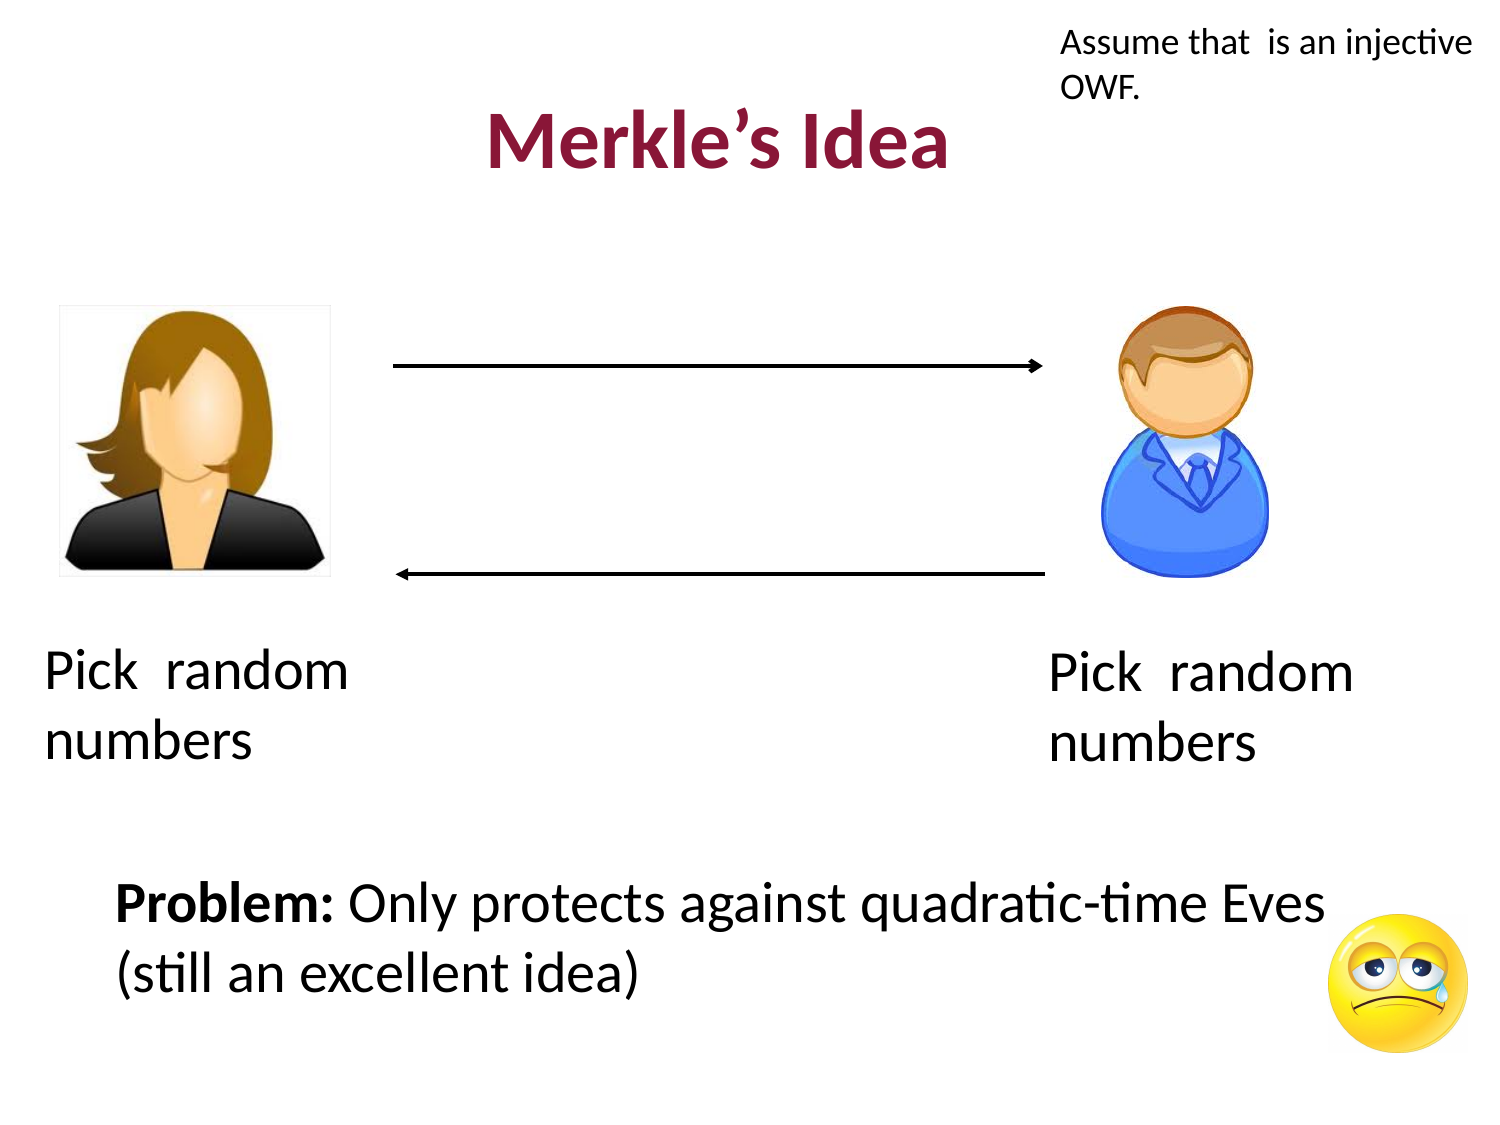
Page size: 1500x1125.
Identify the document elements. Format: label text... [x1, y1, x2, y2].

picture [59, 305, 331, 577]
text_box Merkle’s Idea [3, 78, 1433, 208]
picture [1328, 914, 1468, 1053]
text_box Problem: Only protects against quadratic-time Eves (still an excellent idea) [100, 857, 1441, 1012]
picture [1101, 306, 1269, 579]
